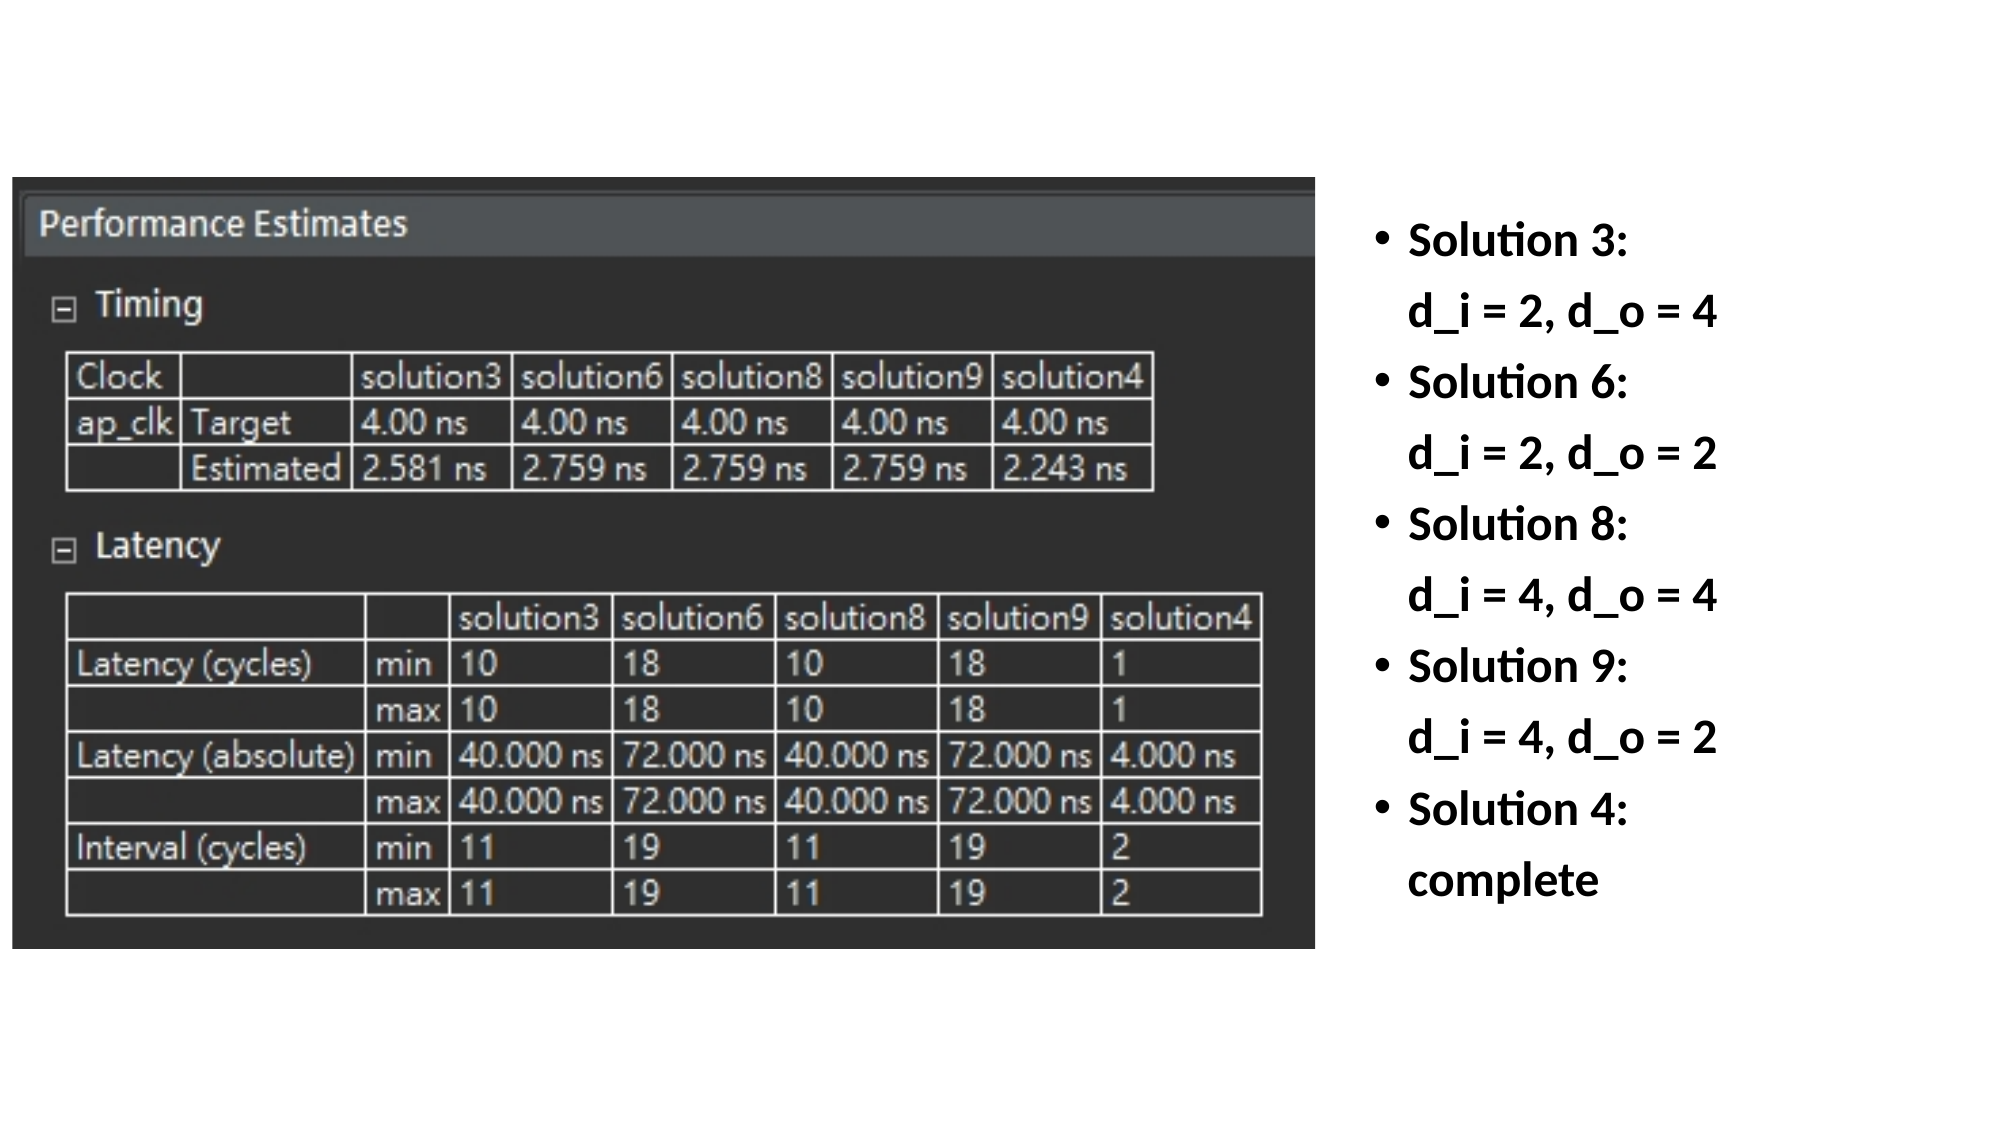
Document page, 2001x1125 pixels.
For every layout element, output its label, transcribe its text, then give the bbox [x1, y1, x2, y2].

text_box Solution 3: d_i = 2, d_o = 4 Solution 6: d_i = 2, d_o = 2 Solution 8: d_i = 4, d_o = 4 Solution 9: d_i = 4, d_o = 2 Solution 4: complete [1358, 206, 2000, 920]
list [12, 177, 1316, 949]
